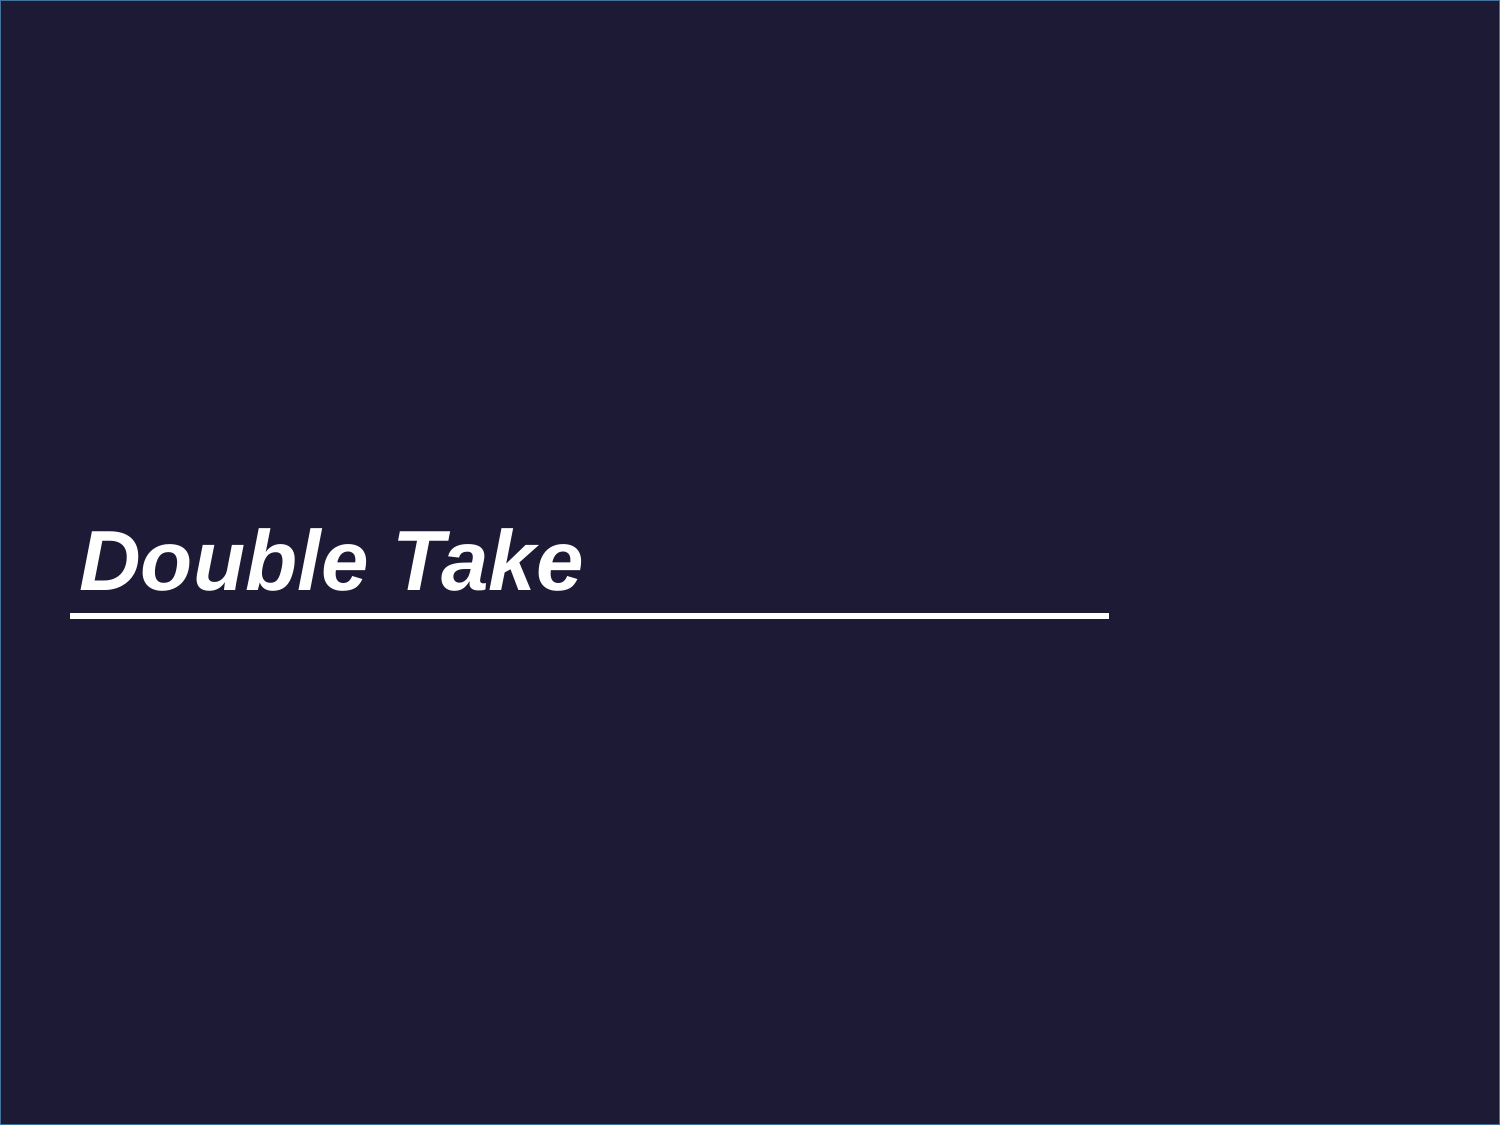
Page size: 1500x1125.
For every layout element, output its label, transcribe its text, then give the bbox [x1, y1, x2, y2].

title Double Take [64, 484, 1415, 628]
